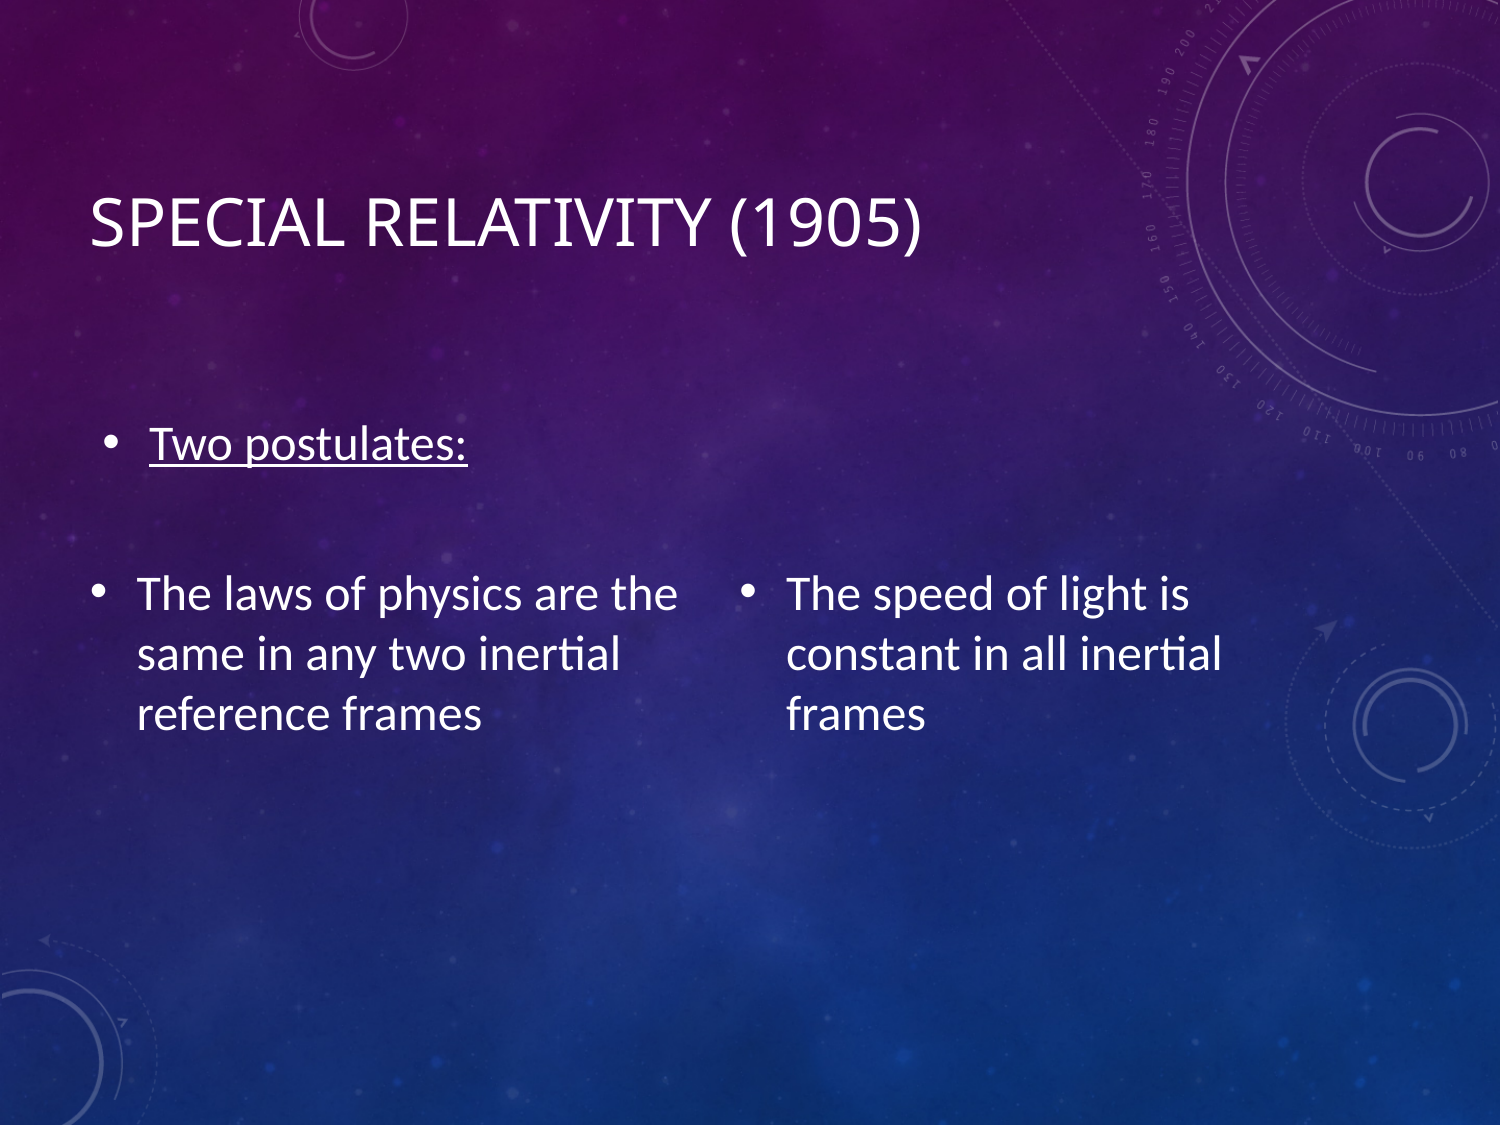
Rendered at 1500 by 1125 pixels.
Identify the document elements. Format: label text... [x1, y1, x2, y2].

text_box Special relativity (1905) [75, 99, 1350, 339]
text_box The speed of light is constant in all inertial frames [724, 351, 1350, 950]
text_box Two postulates: [87, 351, 1338, 531]
picture [0, 0, 1500, 1125]
text_box The laws of physics are the same in any two inertial reference frames [75, 351, 701, 950]
